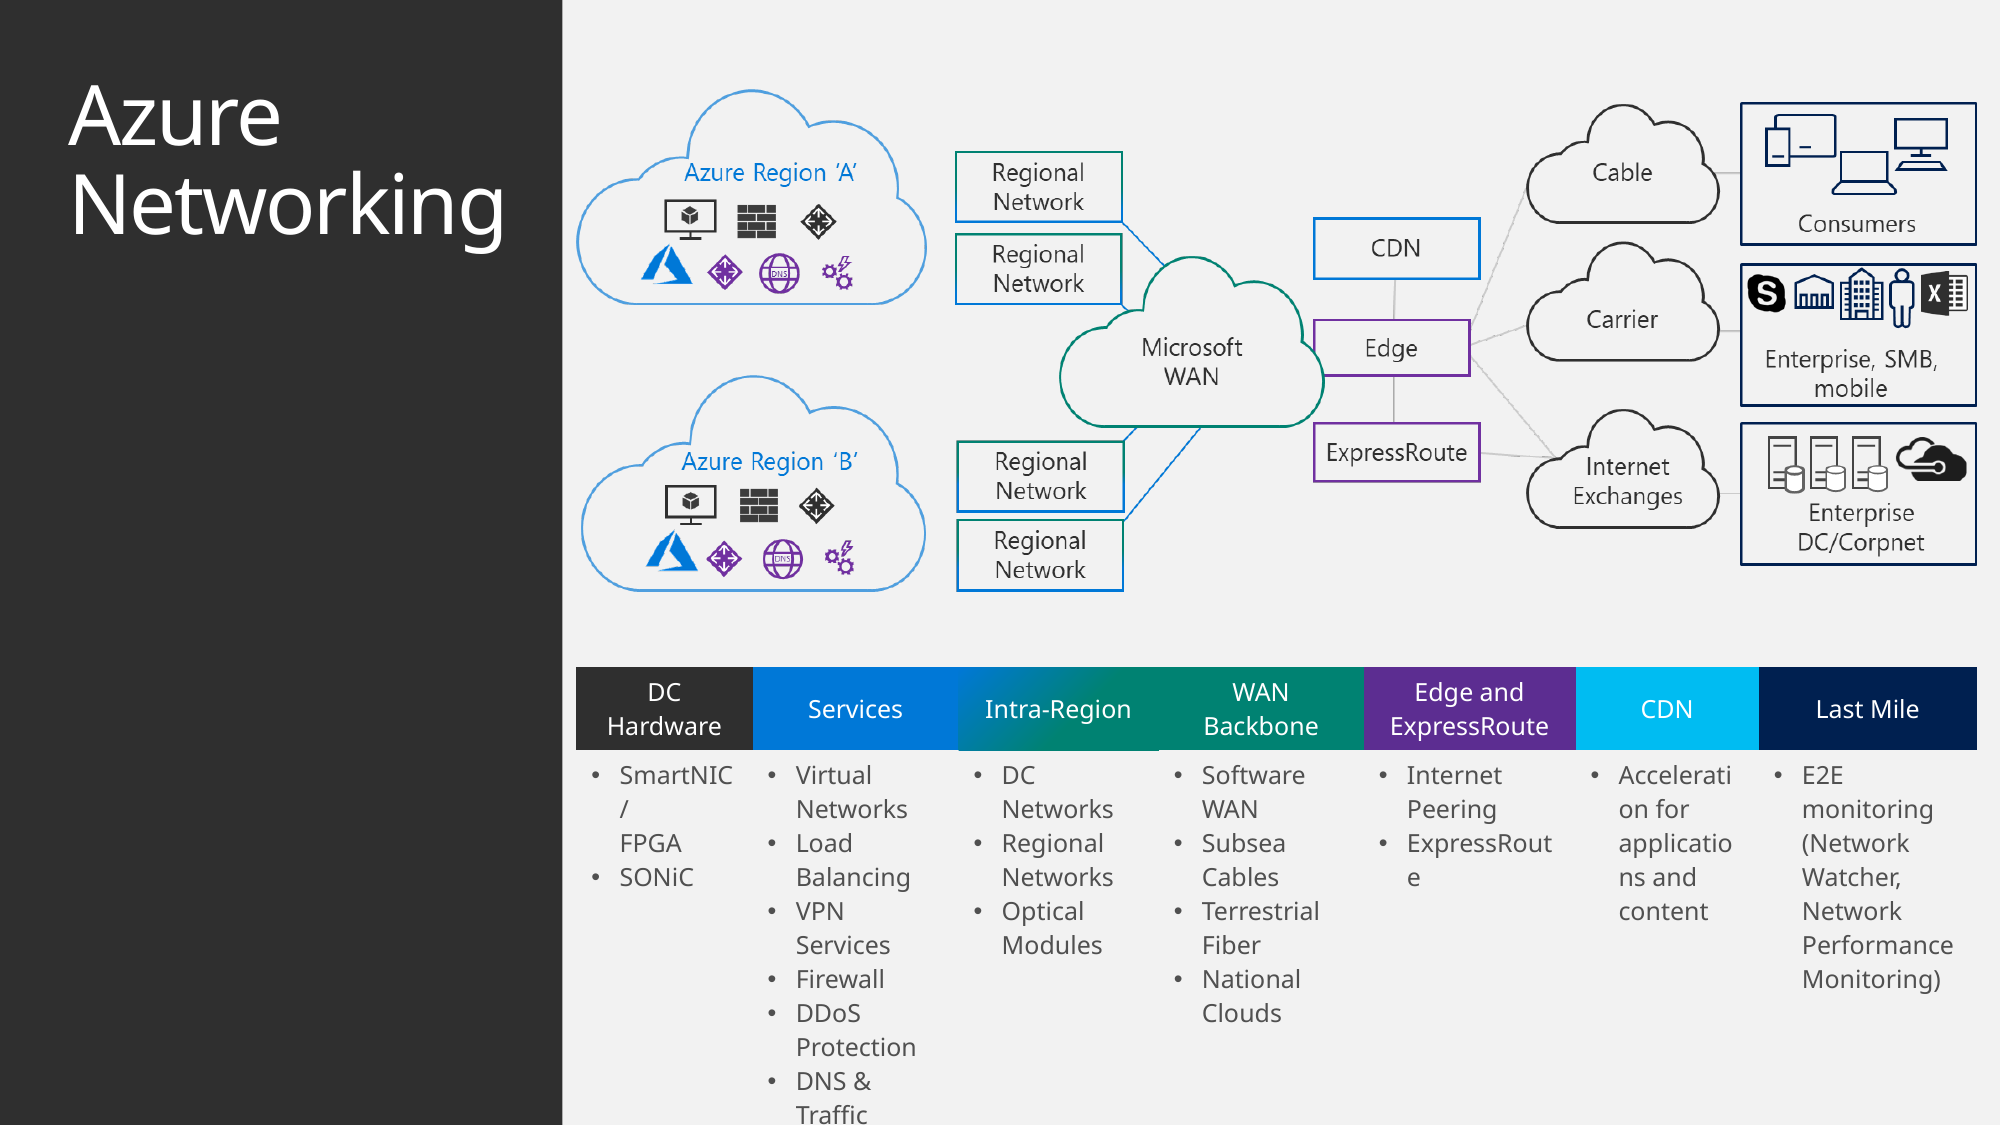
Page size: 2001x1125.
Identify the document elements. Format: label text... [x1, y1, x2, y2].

table_cell Software WAN Subsea Cables Terrestrial Fiber National Clouds [1159, 750, 1364, 1125]
table_cell SmartNIC/ FPGA SONiC [576, 750, 753, 1125]
table_header WAN Backbone [1159, 667, 1364, 750]
table_header Last Mile [1759, 667, 1977, 750]
table_header Edge and ExpressRoute [1364, 667, 1576, 750]
table_cell DC Networks Regional Networks Optical Modules [959, 750, 1159, 1125]
table_header Intra-Region [959, 667, 1159, 750]
table_header CDN [1576, 667, 1759, 750]
table_cell E2E monitoring (Network Watcher, Network Performance Monitoring) [1759, 750, 1977, 1125]
text_box [0, 0, 563, 1125]
table_cell Internet Peering ExpressRoute [1364, 750, 1576, 1125]
table_cell Virtual Networks Load Balancing VPN Services Firewall DDoS Protection DNS & Traffic Management [753, 750, 959, 1125]
table_cell Acceleration for applications and content [1576, 750, 1759, 1125]
title Azure Networking [44, 58, 586, 206]
table_header Services [753, 667, 959, 750]
picture [576, 88, 1978, 598]
table_header DC Hardware [576, 667, 753, 750]
